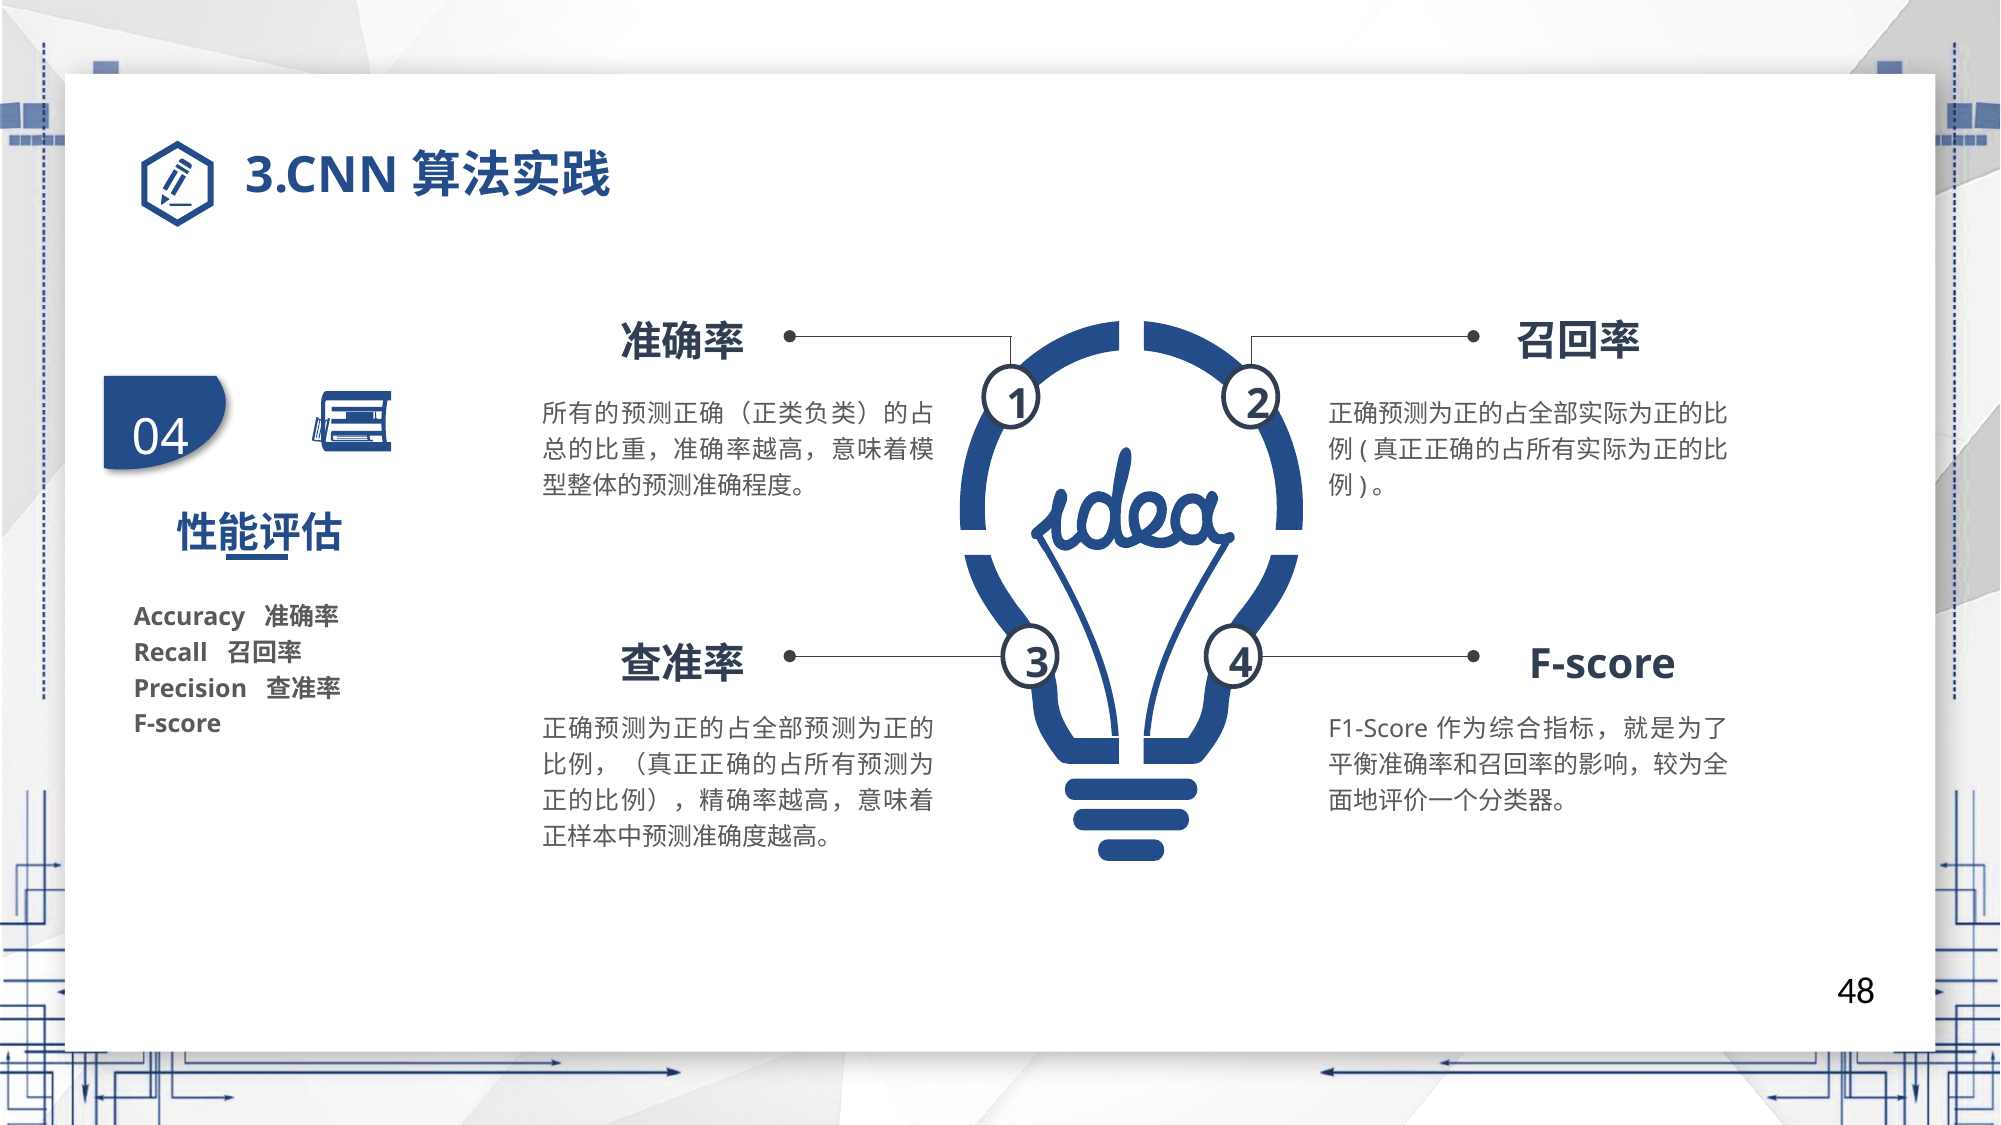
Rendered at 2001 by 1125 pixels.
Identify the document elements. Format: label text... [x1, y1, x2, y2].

picture [0, 0, 2001, 1125]
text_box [487, 304, 1729, 861]
title 3.CNN算法实践 [230, 123, 914, 199]
text_box 48 [1822, 958, 1911, 1019]
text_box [103, 375, 447, 762]
